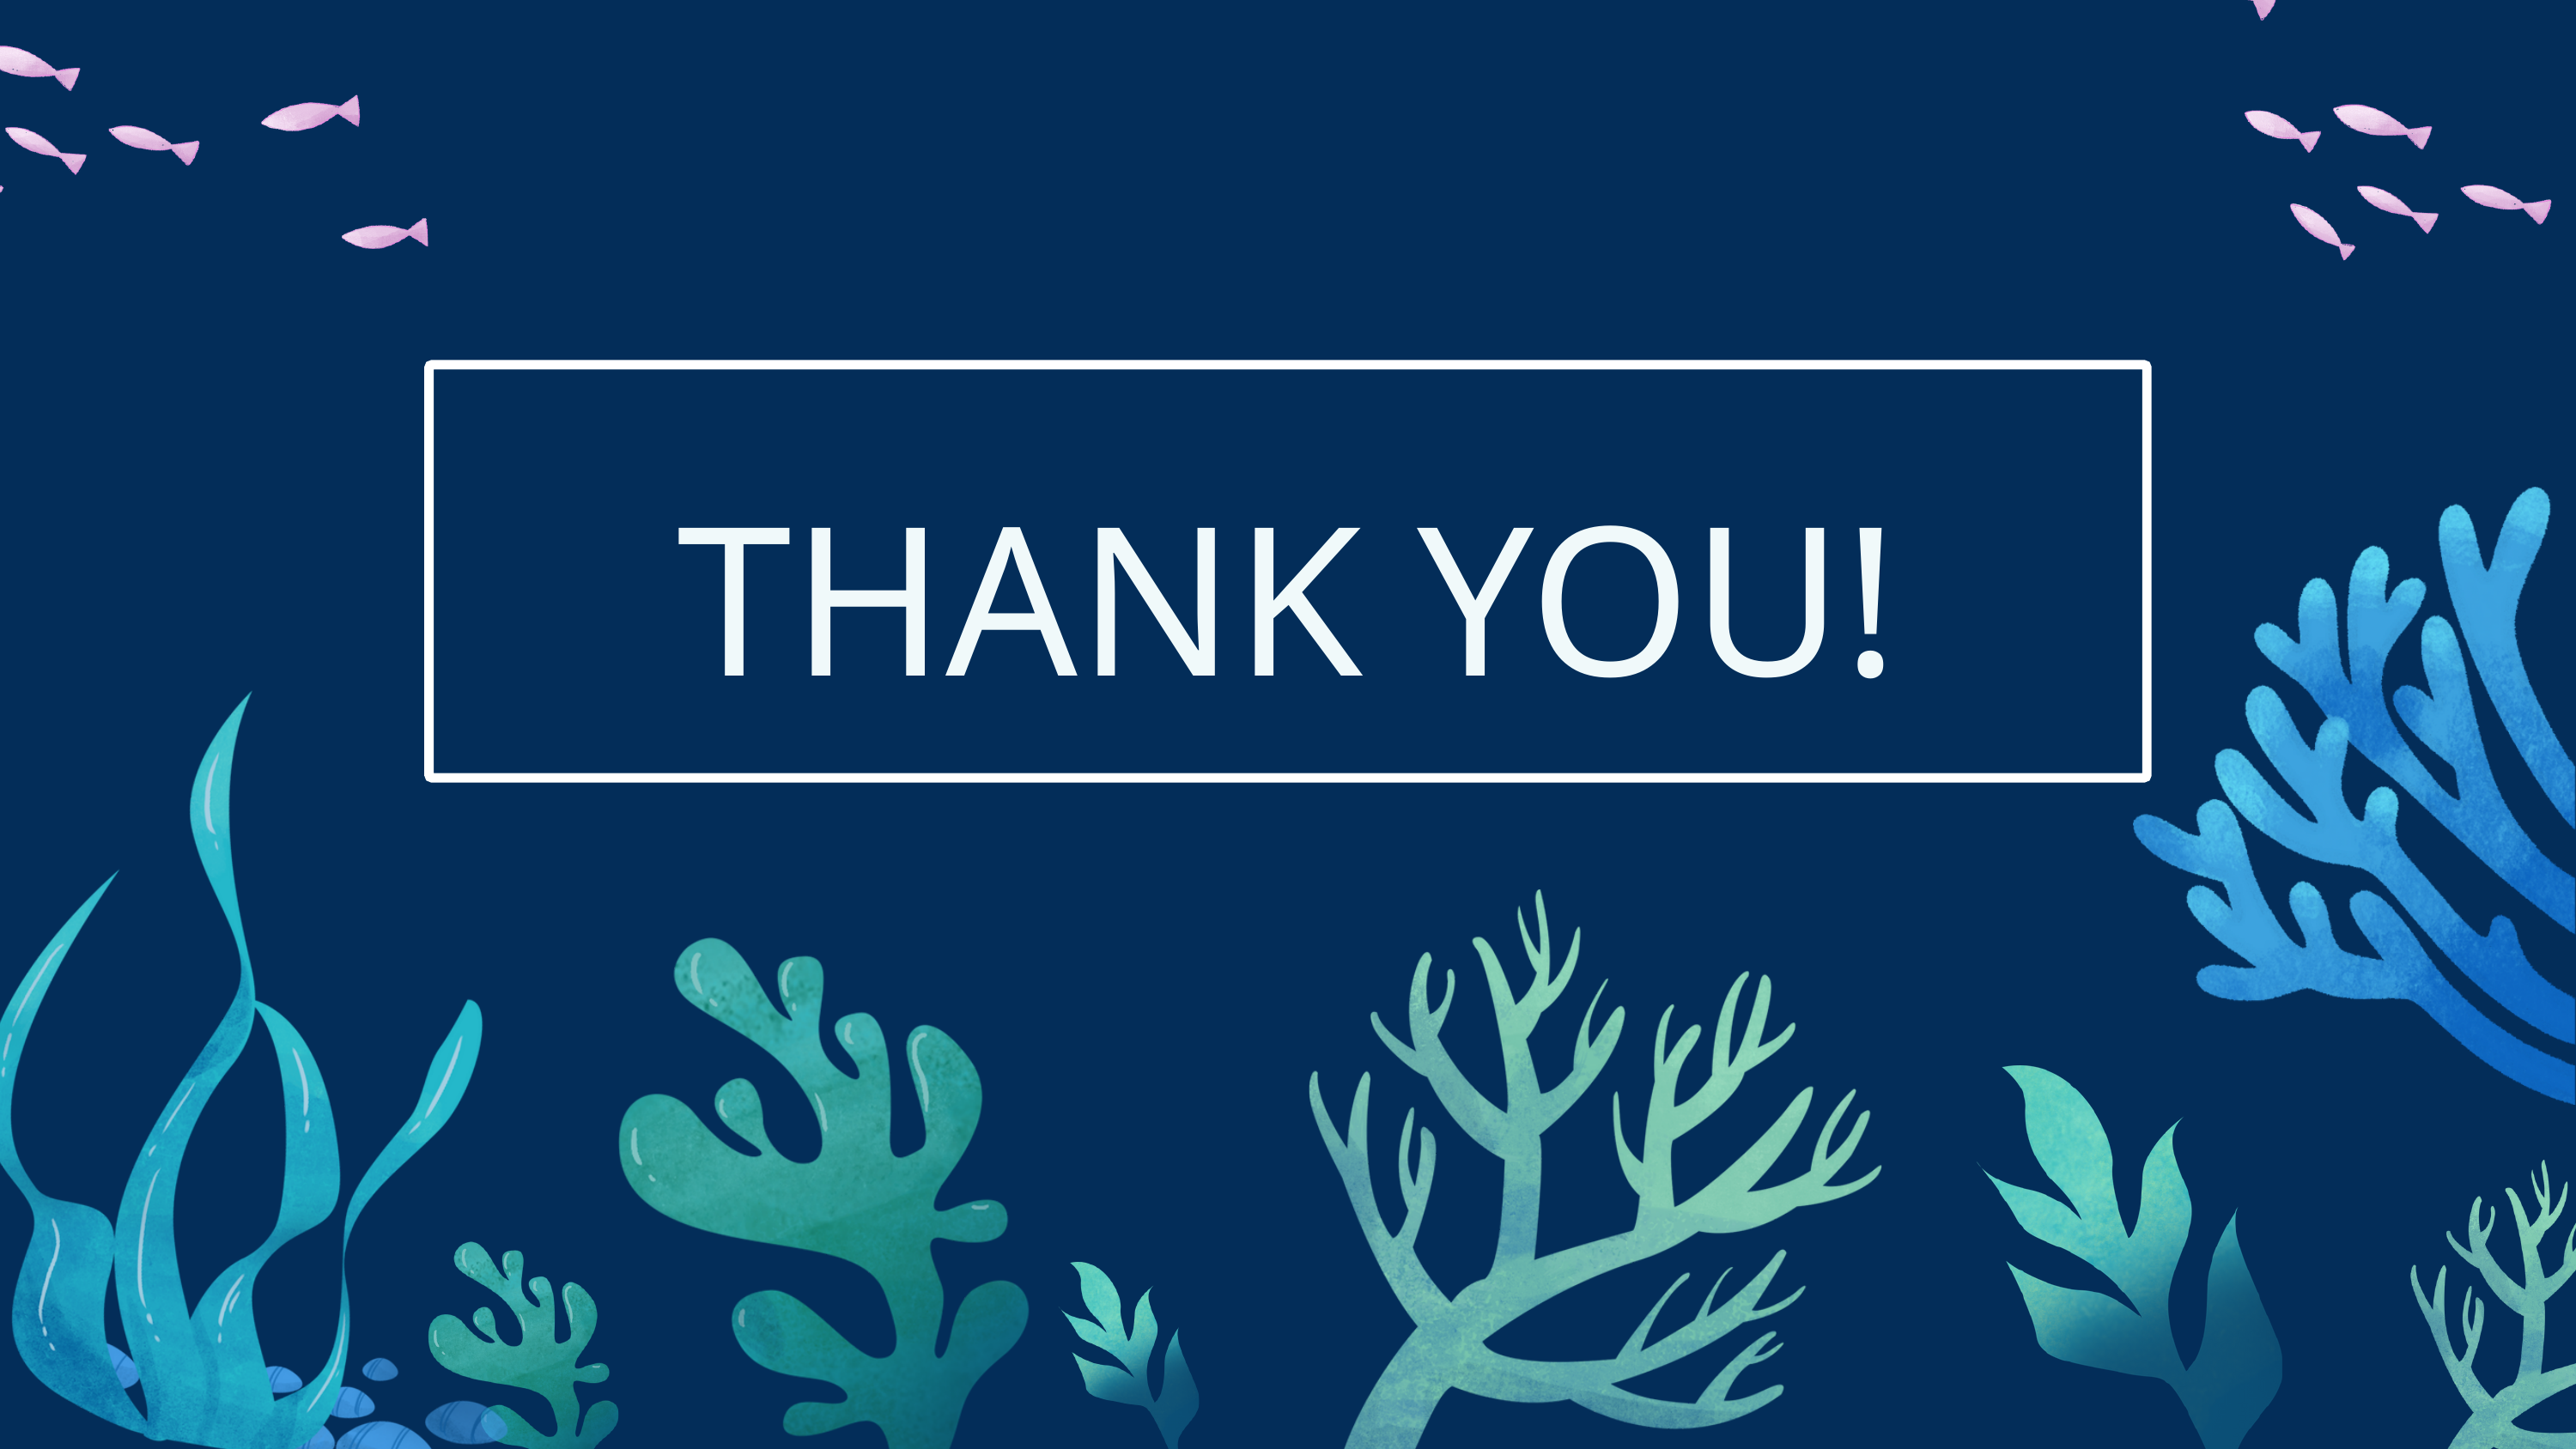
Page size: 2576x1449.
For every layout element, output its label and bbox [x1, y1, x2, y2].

text_box [509, 1241, 618, 1449]
text_box [2410, 1160, 2576, 1449]
text_box [2197, 0, 2576, 308]
text_box [2133, 487, 2576, 1105]
text_box [0, 0, 428, 250]
text_box [1309, 889, 1882, 1449]
text_box [618, 937, 1030, 1449]
text_box [1976, 1065, 2283, 1449]
text_box [0, 690, 509, 1449]
text_box [1058, 1262, 1200, 1449]
text_box [428, 364, 2148, 779]
